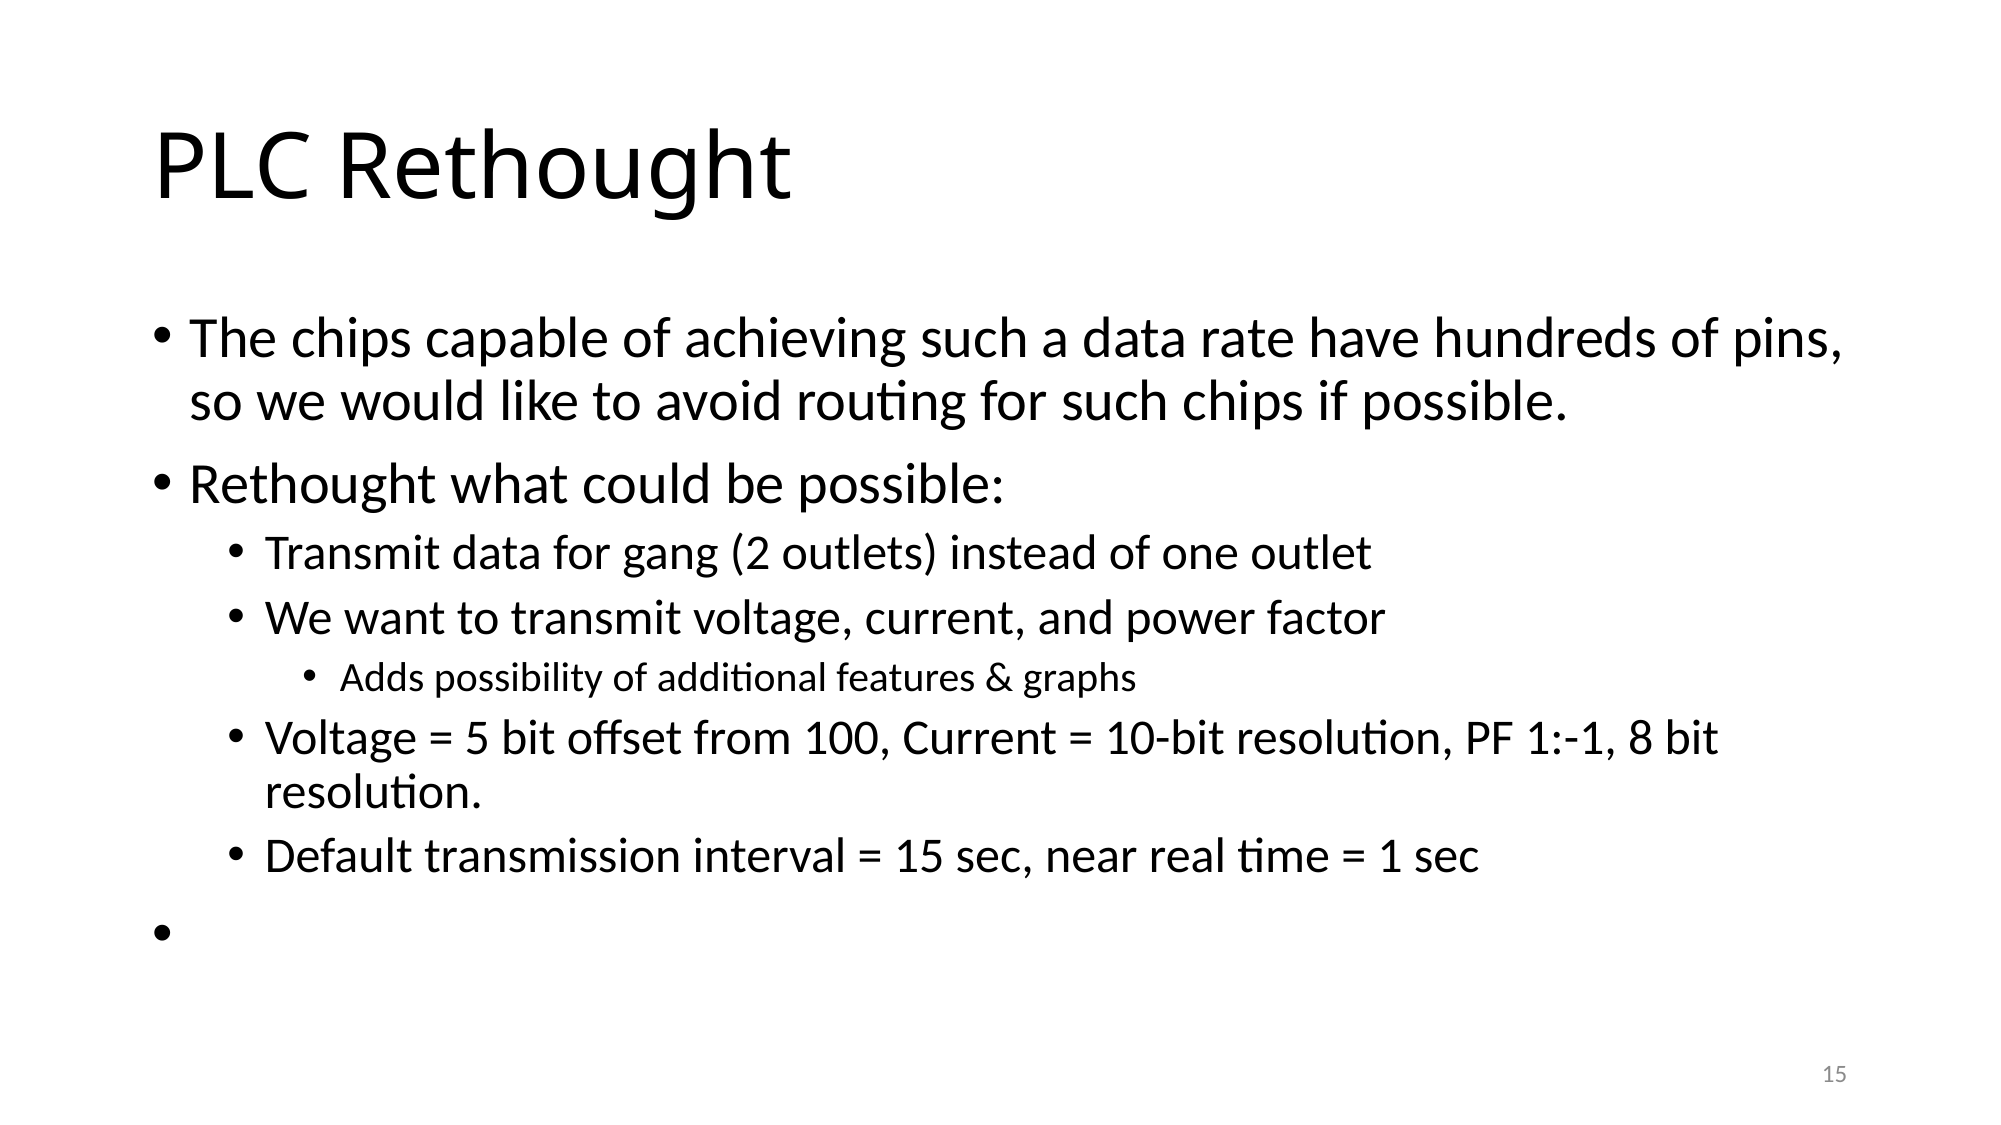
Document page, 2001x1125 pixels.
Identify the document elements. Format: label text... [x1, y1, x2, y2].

title PLC Rethought [137, 59, 1863, 278]
slide_number 15 [1412, 1042, 1863, 1103]
